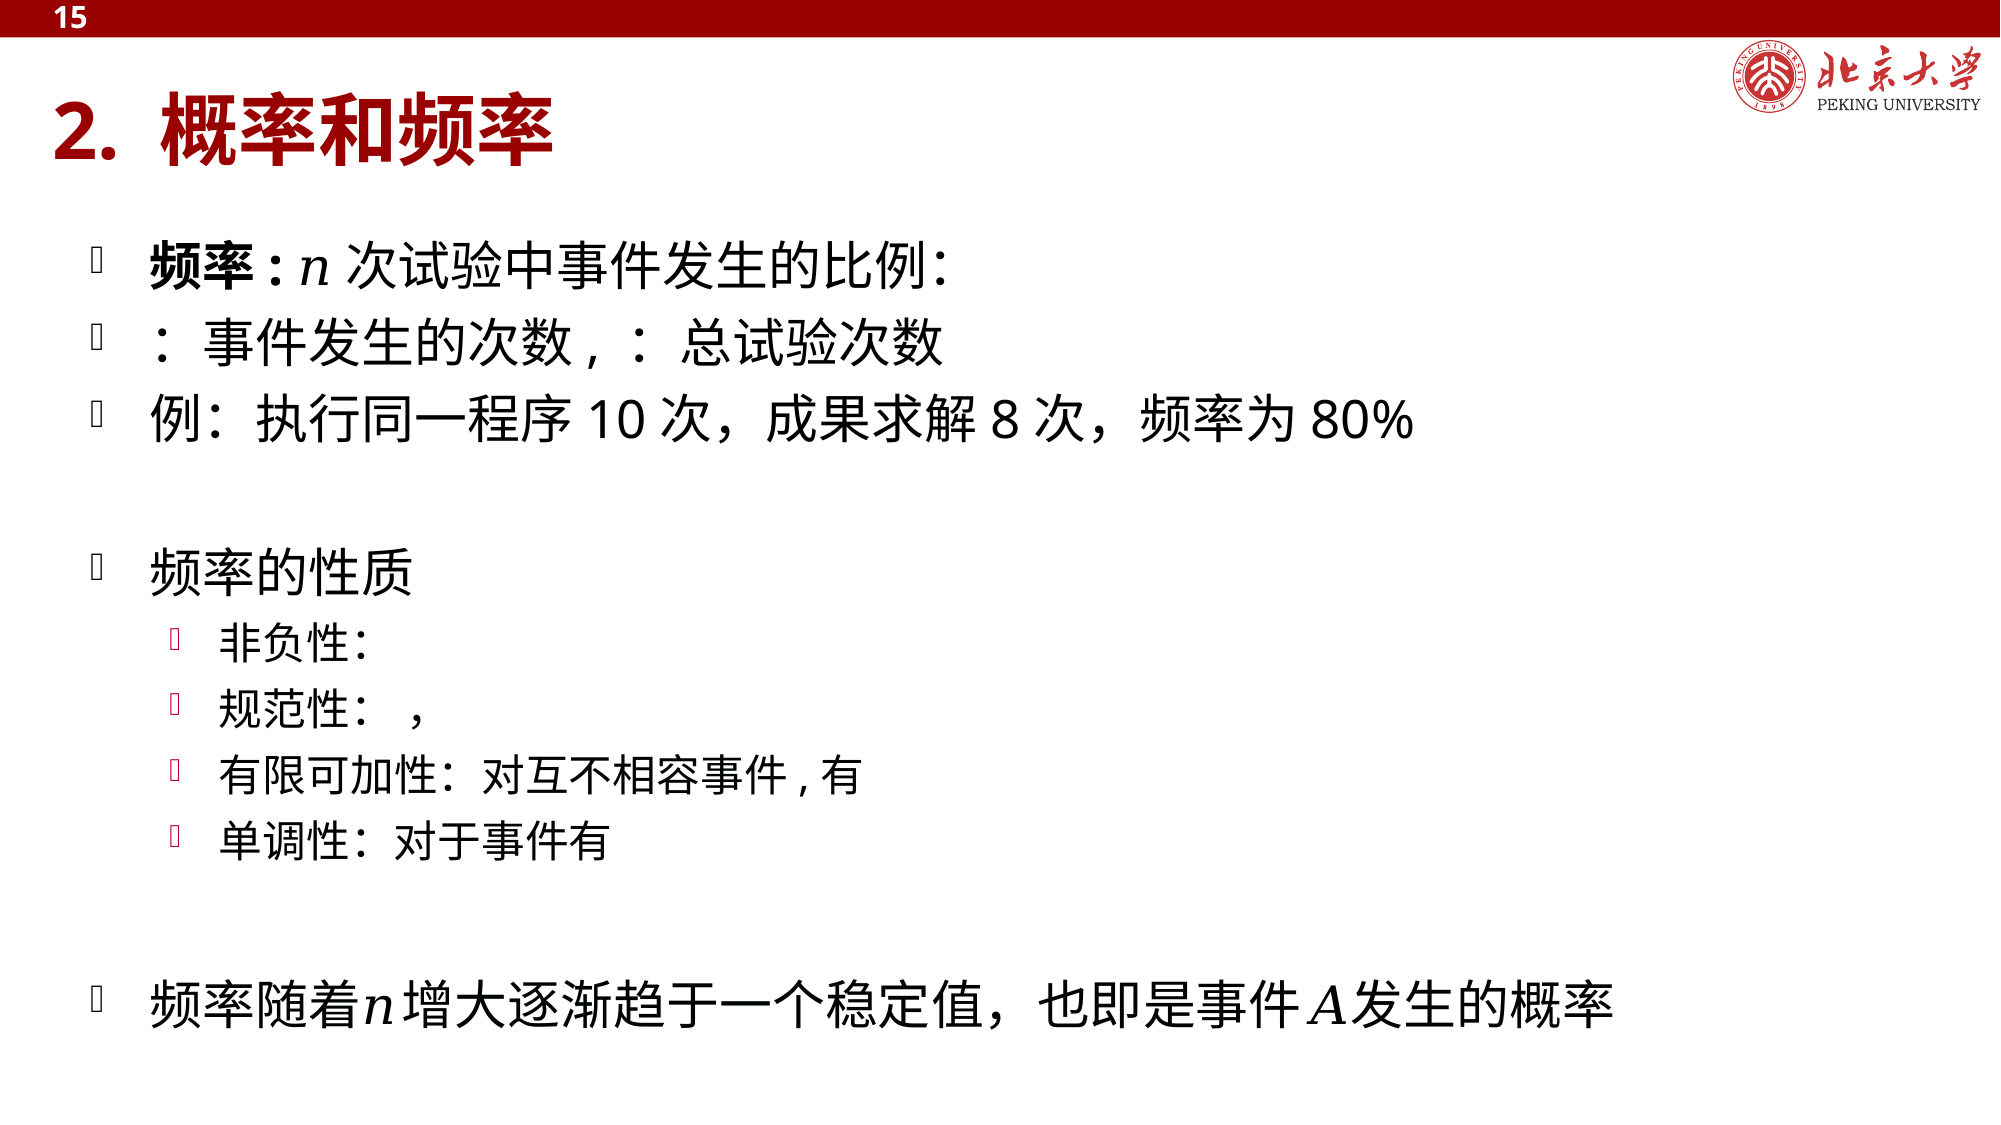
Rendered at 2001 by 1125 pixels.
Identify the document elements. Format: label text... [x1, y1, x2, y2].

title 2. 概率和频率 [37, 62, 1951, 194]
slide_number 15 [37, 5, 225, 34]
